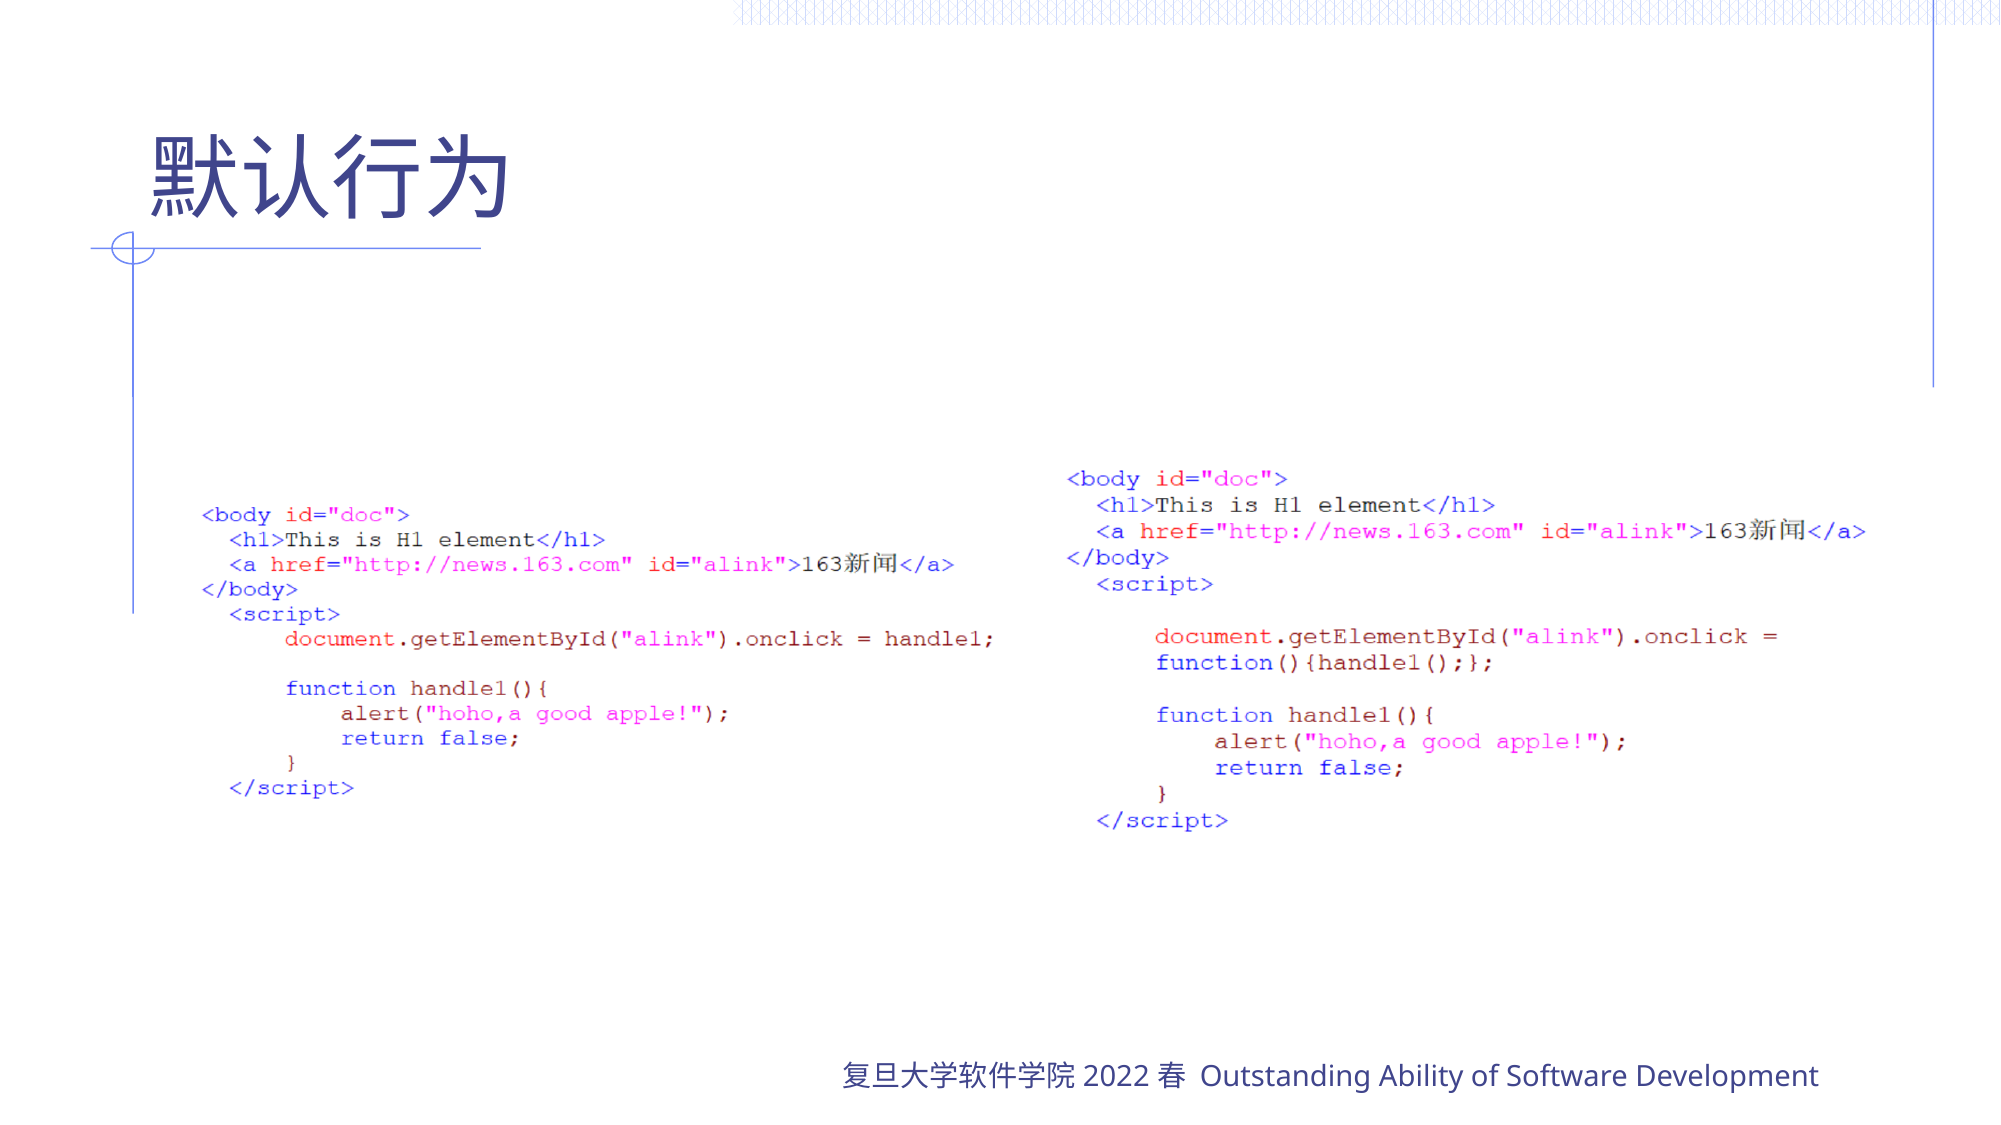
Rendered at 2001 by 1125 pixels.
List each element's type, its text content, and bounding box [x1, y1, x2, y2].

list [183, 490, 1017, 810]
title 默认行为 [133, 50, 1834, 238]
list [1049, 457, 1884, 843]
